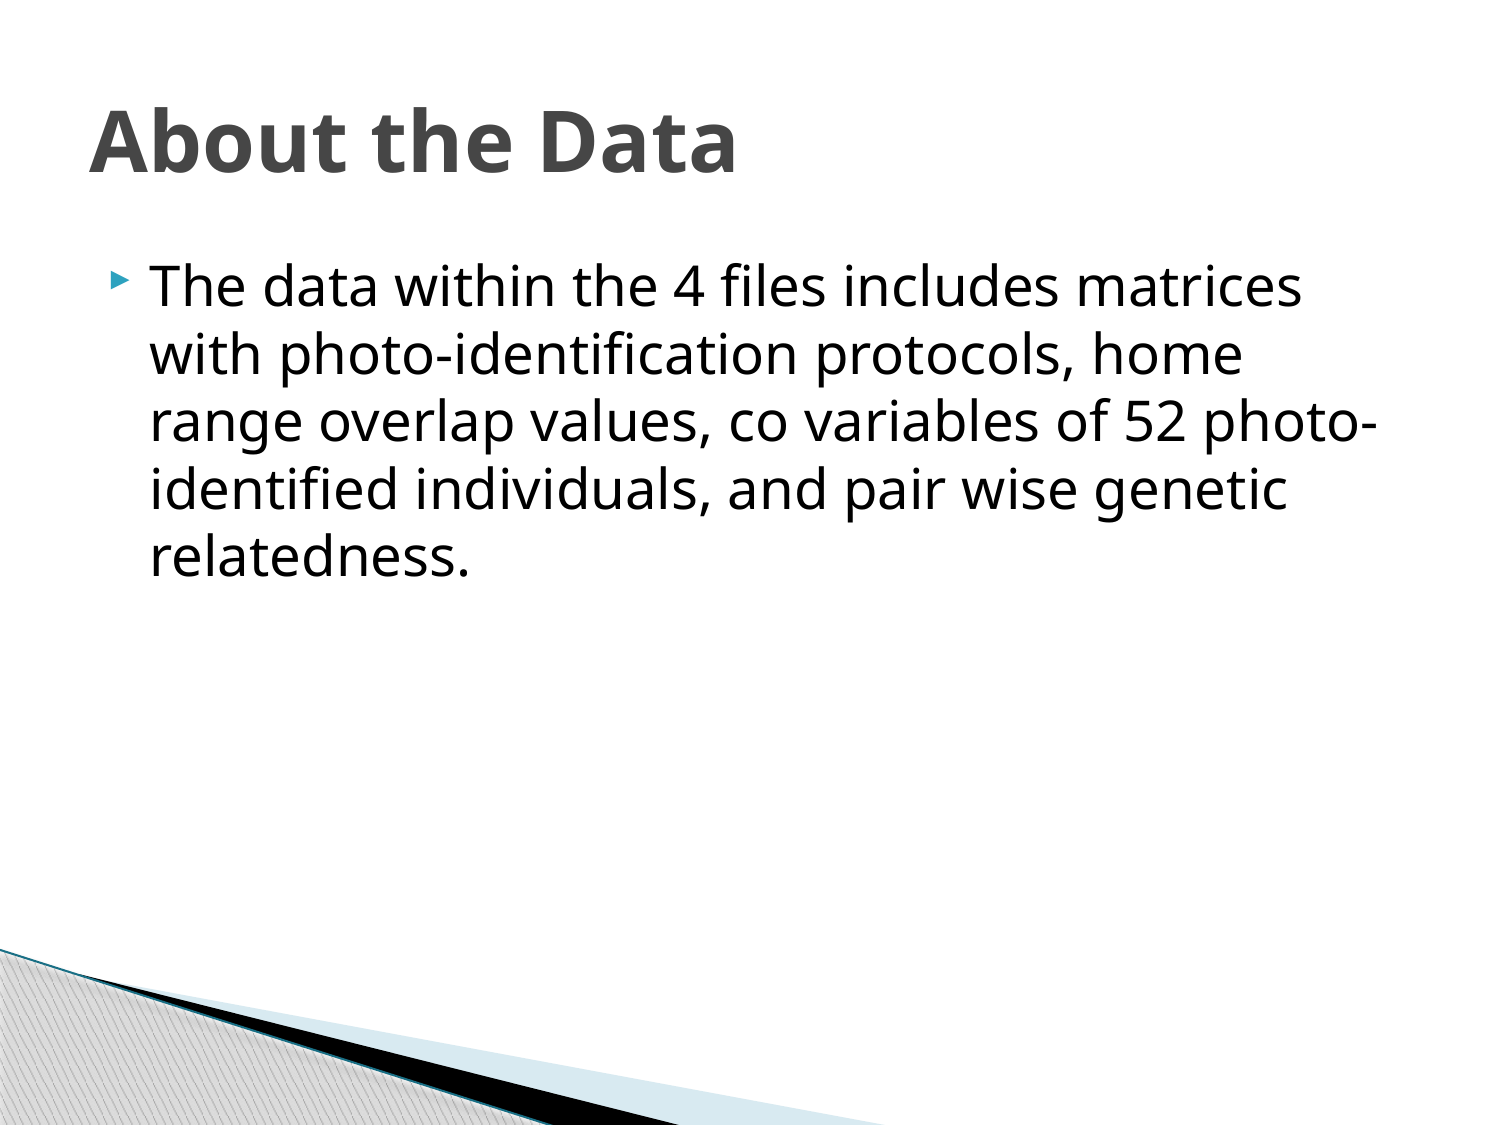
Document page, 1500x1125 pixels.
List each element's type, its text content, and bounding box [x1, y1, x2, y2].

list The data within the 4 files includes matrices with photo-identification protocols, home range overlap values, co variables of 52 photo-identified individuals, and pair wise genetic relatedness. [75, 243, 1425, 986]
title About the Data [75, 45, 1425, 233]
